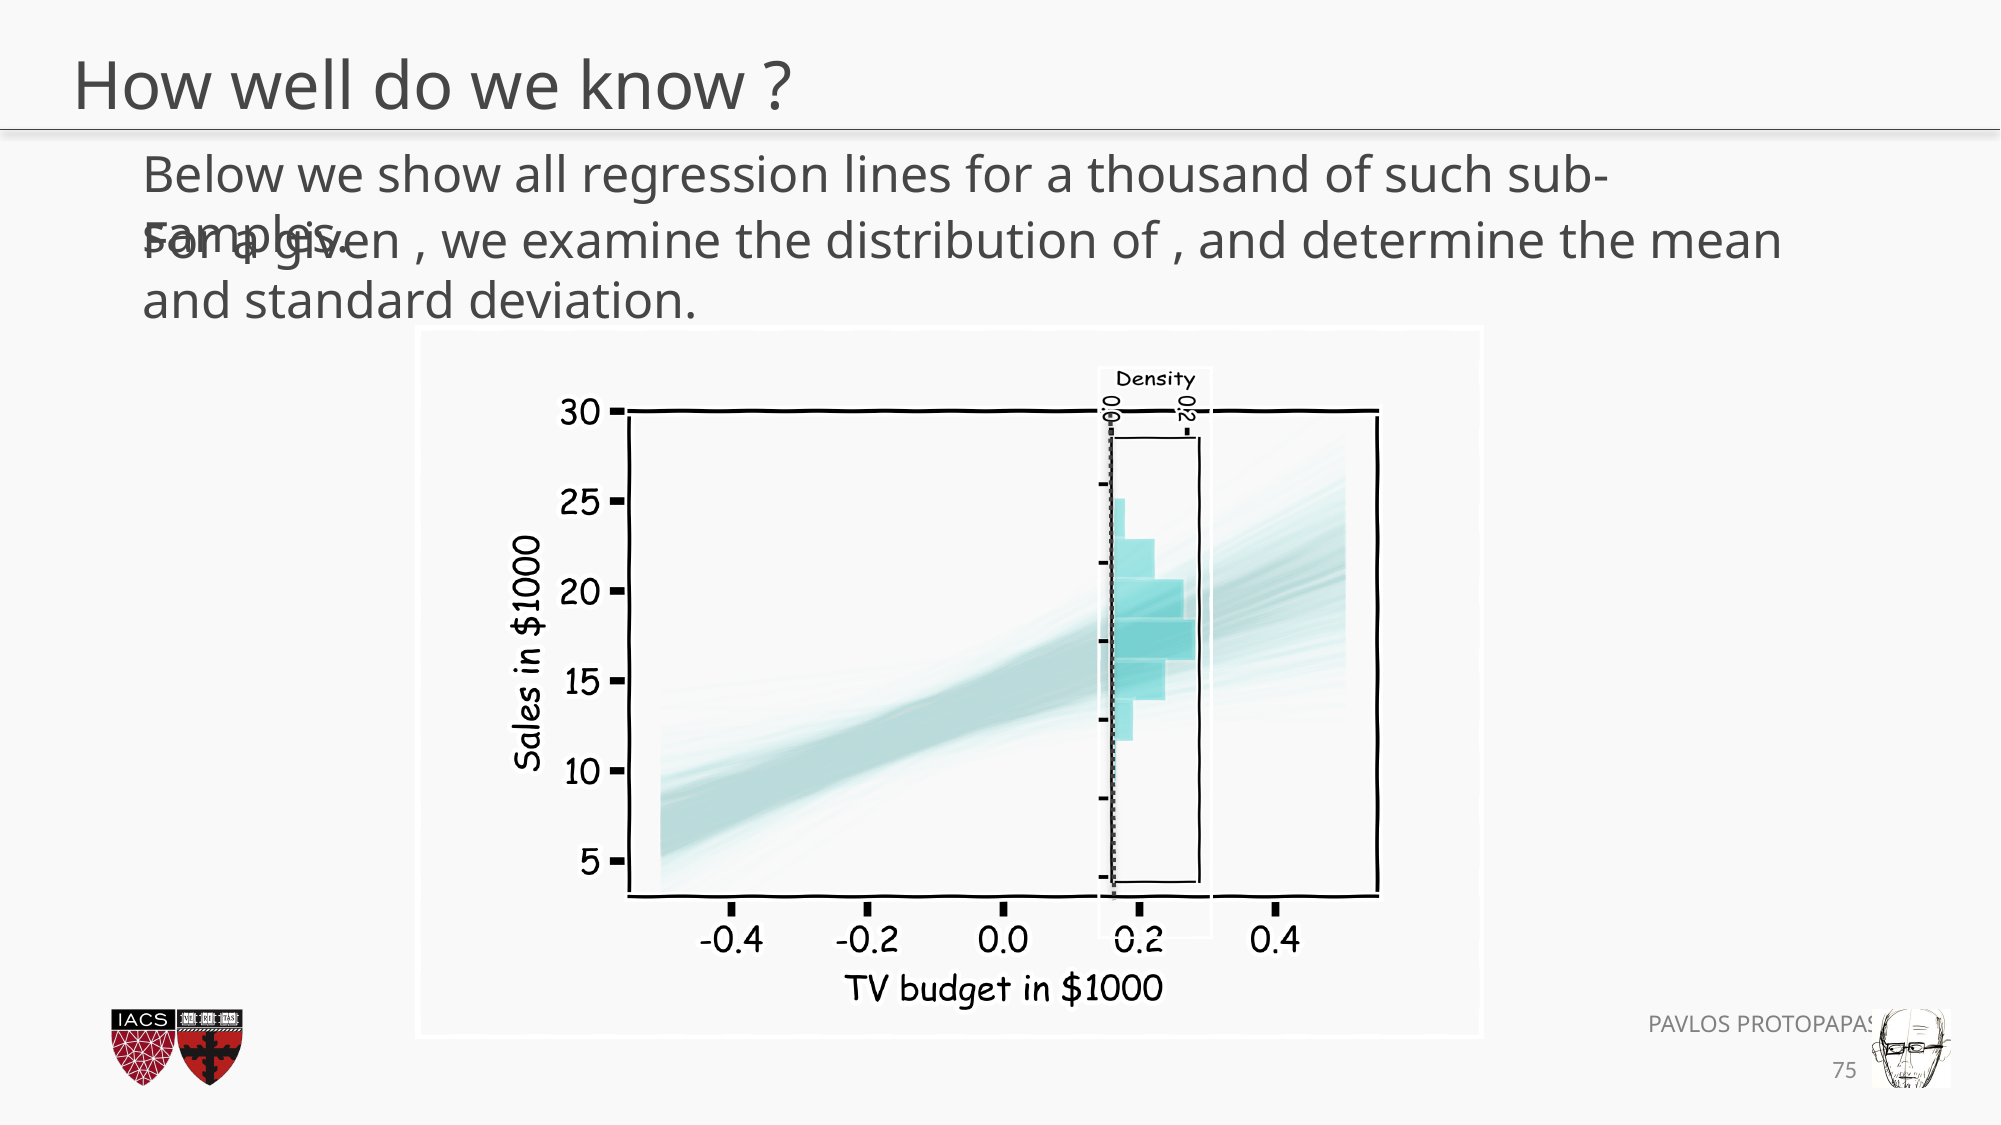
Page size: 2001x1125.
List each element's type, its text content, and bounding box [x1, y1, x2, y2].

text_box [1110, 413, 1115, 901]
picture [1872, 1009, 1951, 1088]
picture [109, 1009, 243, 1086]
slide_number 74 [1405, 1038, 1873, 1099]
picture [414, 325, 1484, 1039]
text_box Below we show all regression lines for a thousand of such sub-samples. [127, 135, 1821, 267]
